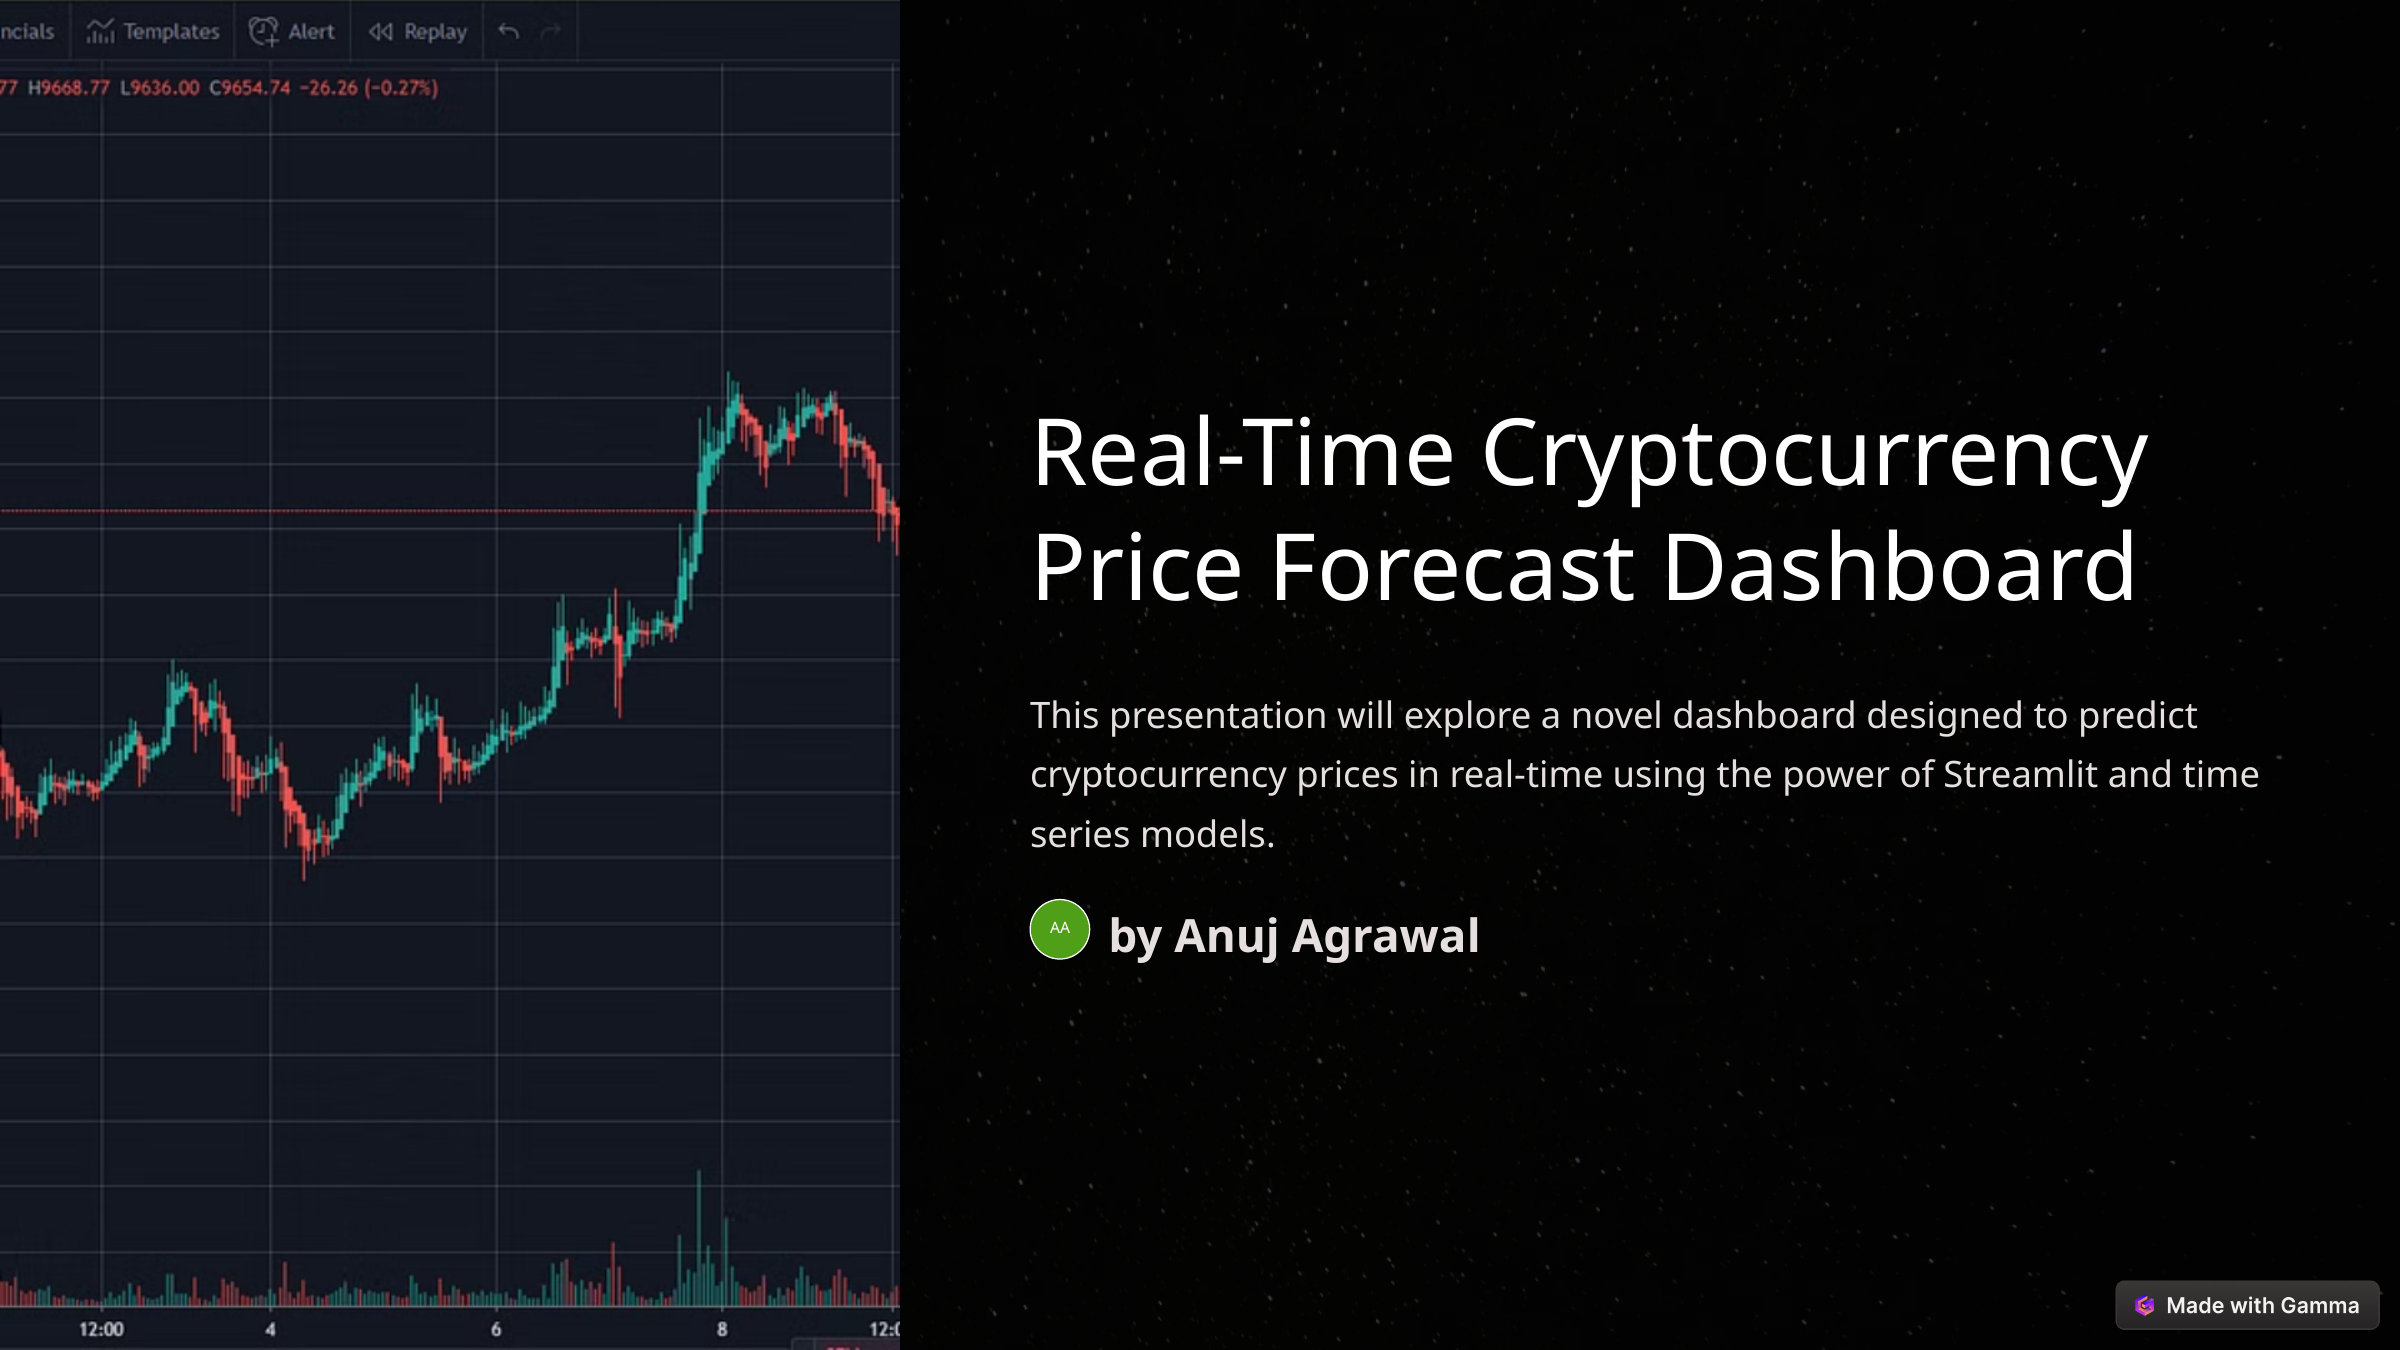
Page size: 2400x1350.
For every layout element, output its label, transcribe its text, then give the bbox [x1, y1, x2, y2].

text_box [1030, 899, 1090, 960]
text_box by Anuj Agrawal [1108, 896, 1446, 962]
text_box This presentation will explore a novel dashboard designed to predict cryptocurrency prices in real-time using the power of Streamlit and time series models. [1030, 676, 2270, 855]
picture [0, 0, 2400, 1350]
text_box AA [1049, 921, 1071, 938]
text_box Real-Time Cryptocurrency Price Forecast Dashboard [1030, 387, 2270, 621]
